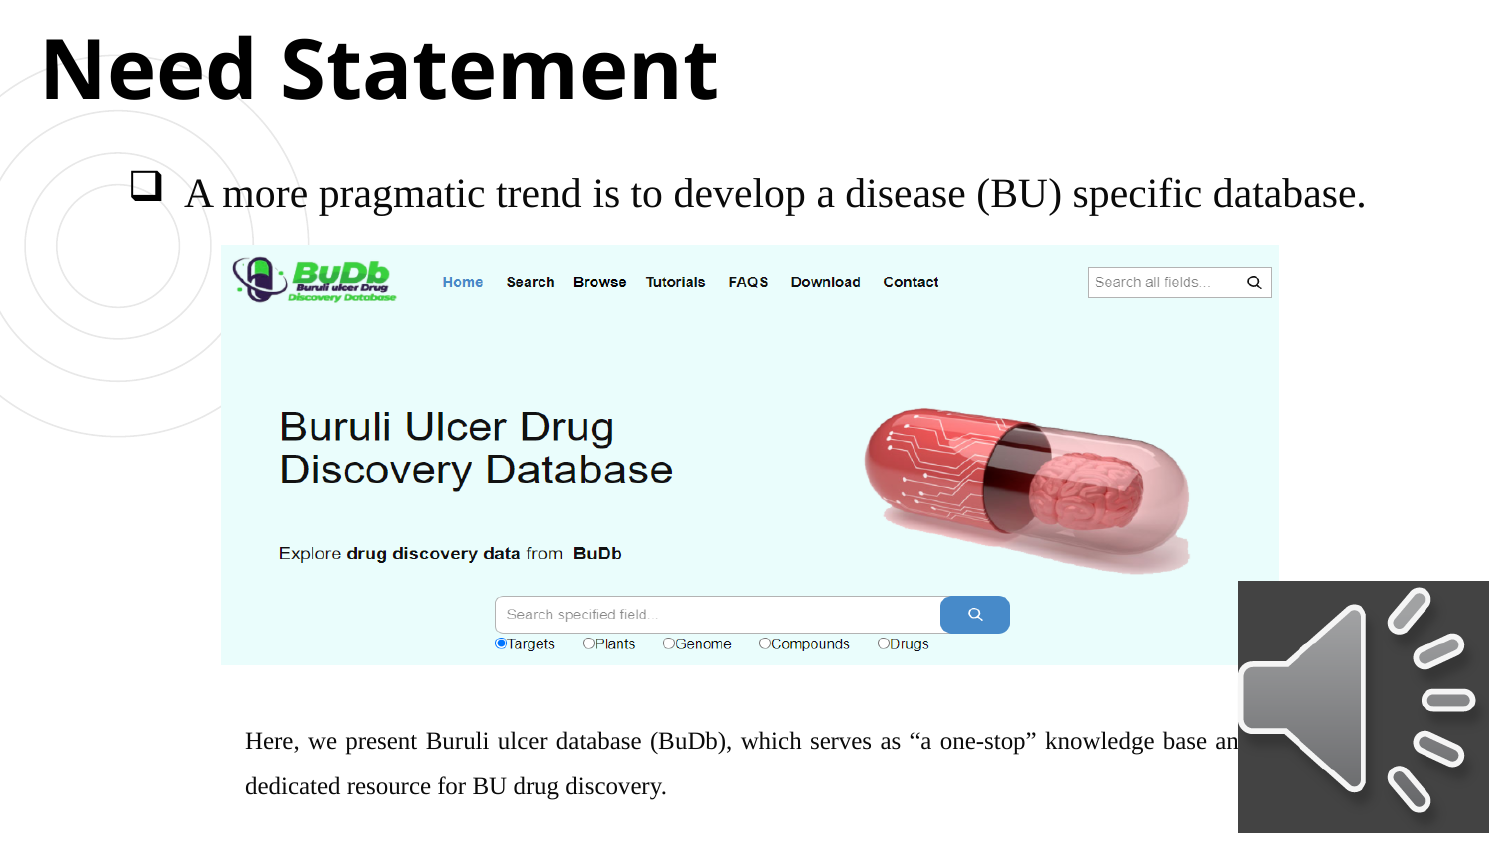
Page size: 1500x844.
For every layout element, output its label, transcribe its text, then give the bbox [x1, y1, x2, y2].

text_box A more pragmatic trend is to develop a disease (BU) specific database. [112, 151, 1388, 225]
text_box Here, we present Buruli ulcer database (BuDb), which serves as “a one-stop” knowledge base and a dedicated resource for BU drug discovery. [230, 702, 1287, 842]
text_box Need Statement [24, 18, 759, 131]
picture [221, 244, 1490, 834]
